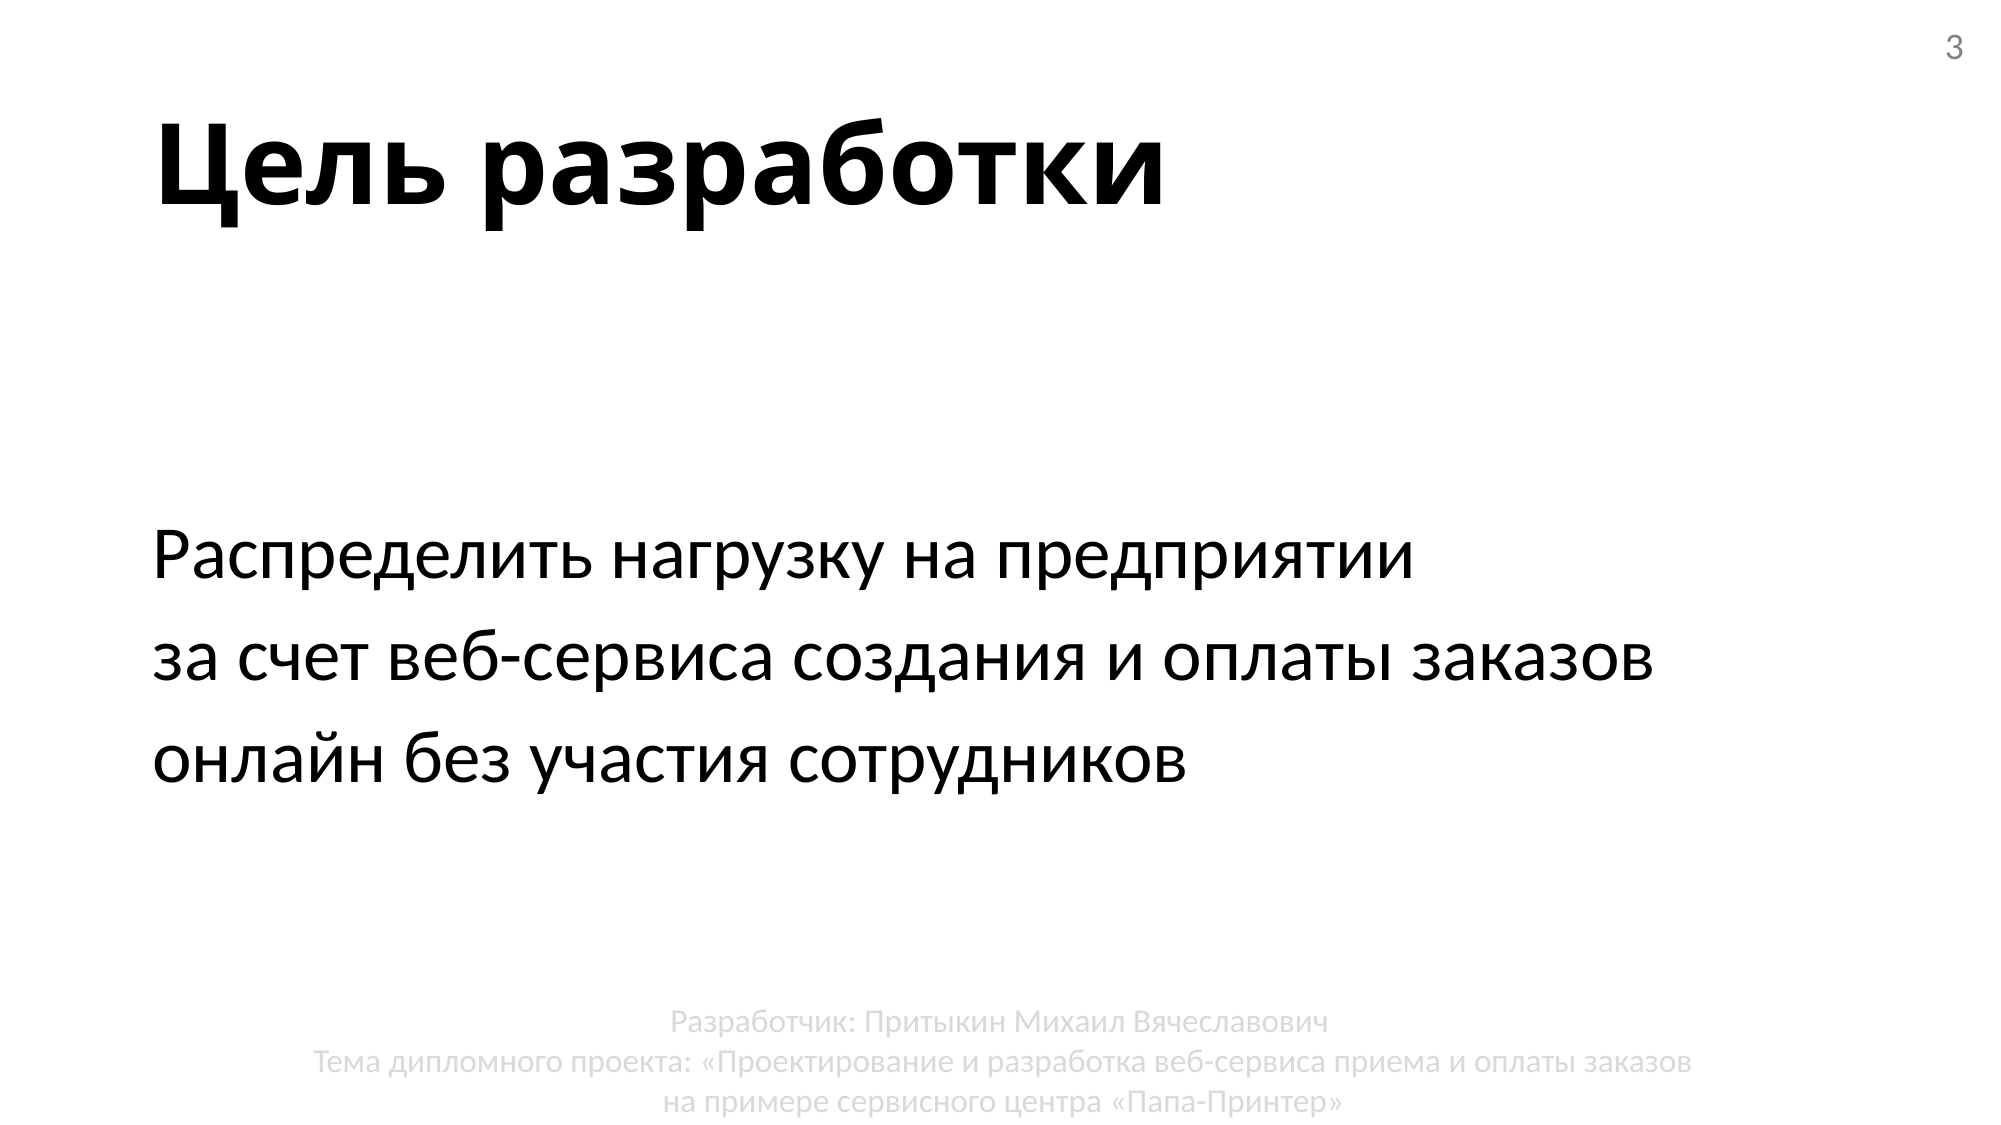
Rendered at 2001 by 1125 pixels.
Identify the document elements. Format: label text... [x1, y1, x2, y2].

list Распределить нагрузку на предприятии за счет веб-сервиса создания и оплаты заказов онлайн без участия сотрудников [137, 299, 1863, 991]
title Цель разработки [137, 59, 1863, 278]
text_box 3 [1930, 14, 1979, 75]
text_box Разработчик: Притыкин Михаил Вячеславович Тема дипломного проекта: «Проектирование и разработка веб-сервиса приема и оплаты заказов на примере сервисного центра «Папа-Принтер» [0, 991, 2000, 1125]
